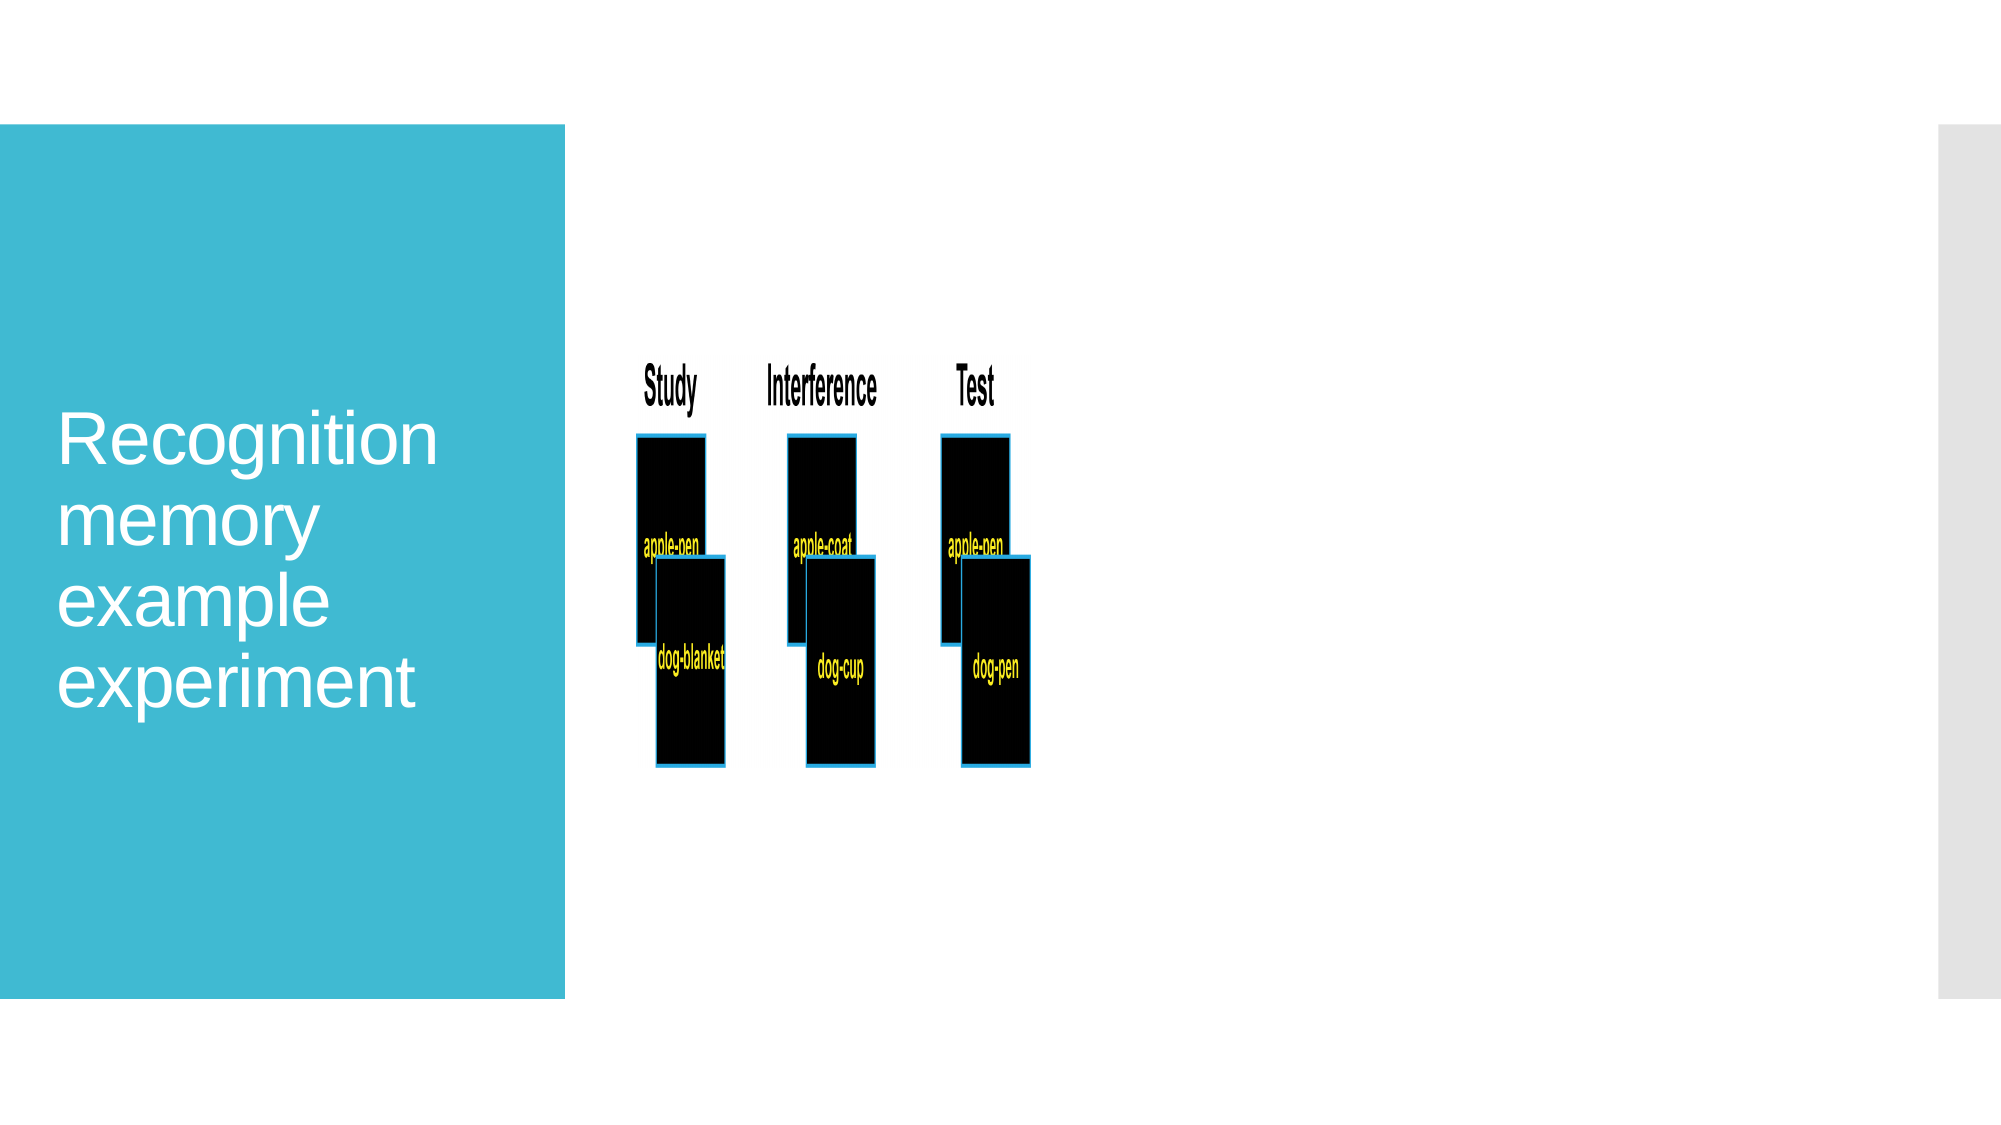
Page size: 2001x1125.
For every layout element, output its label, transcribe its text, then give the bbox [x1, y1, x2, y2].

title Recognition memory example experiment [41, 184, 525, 940]
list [636, 355, 1031, 768]
